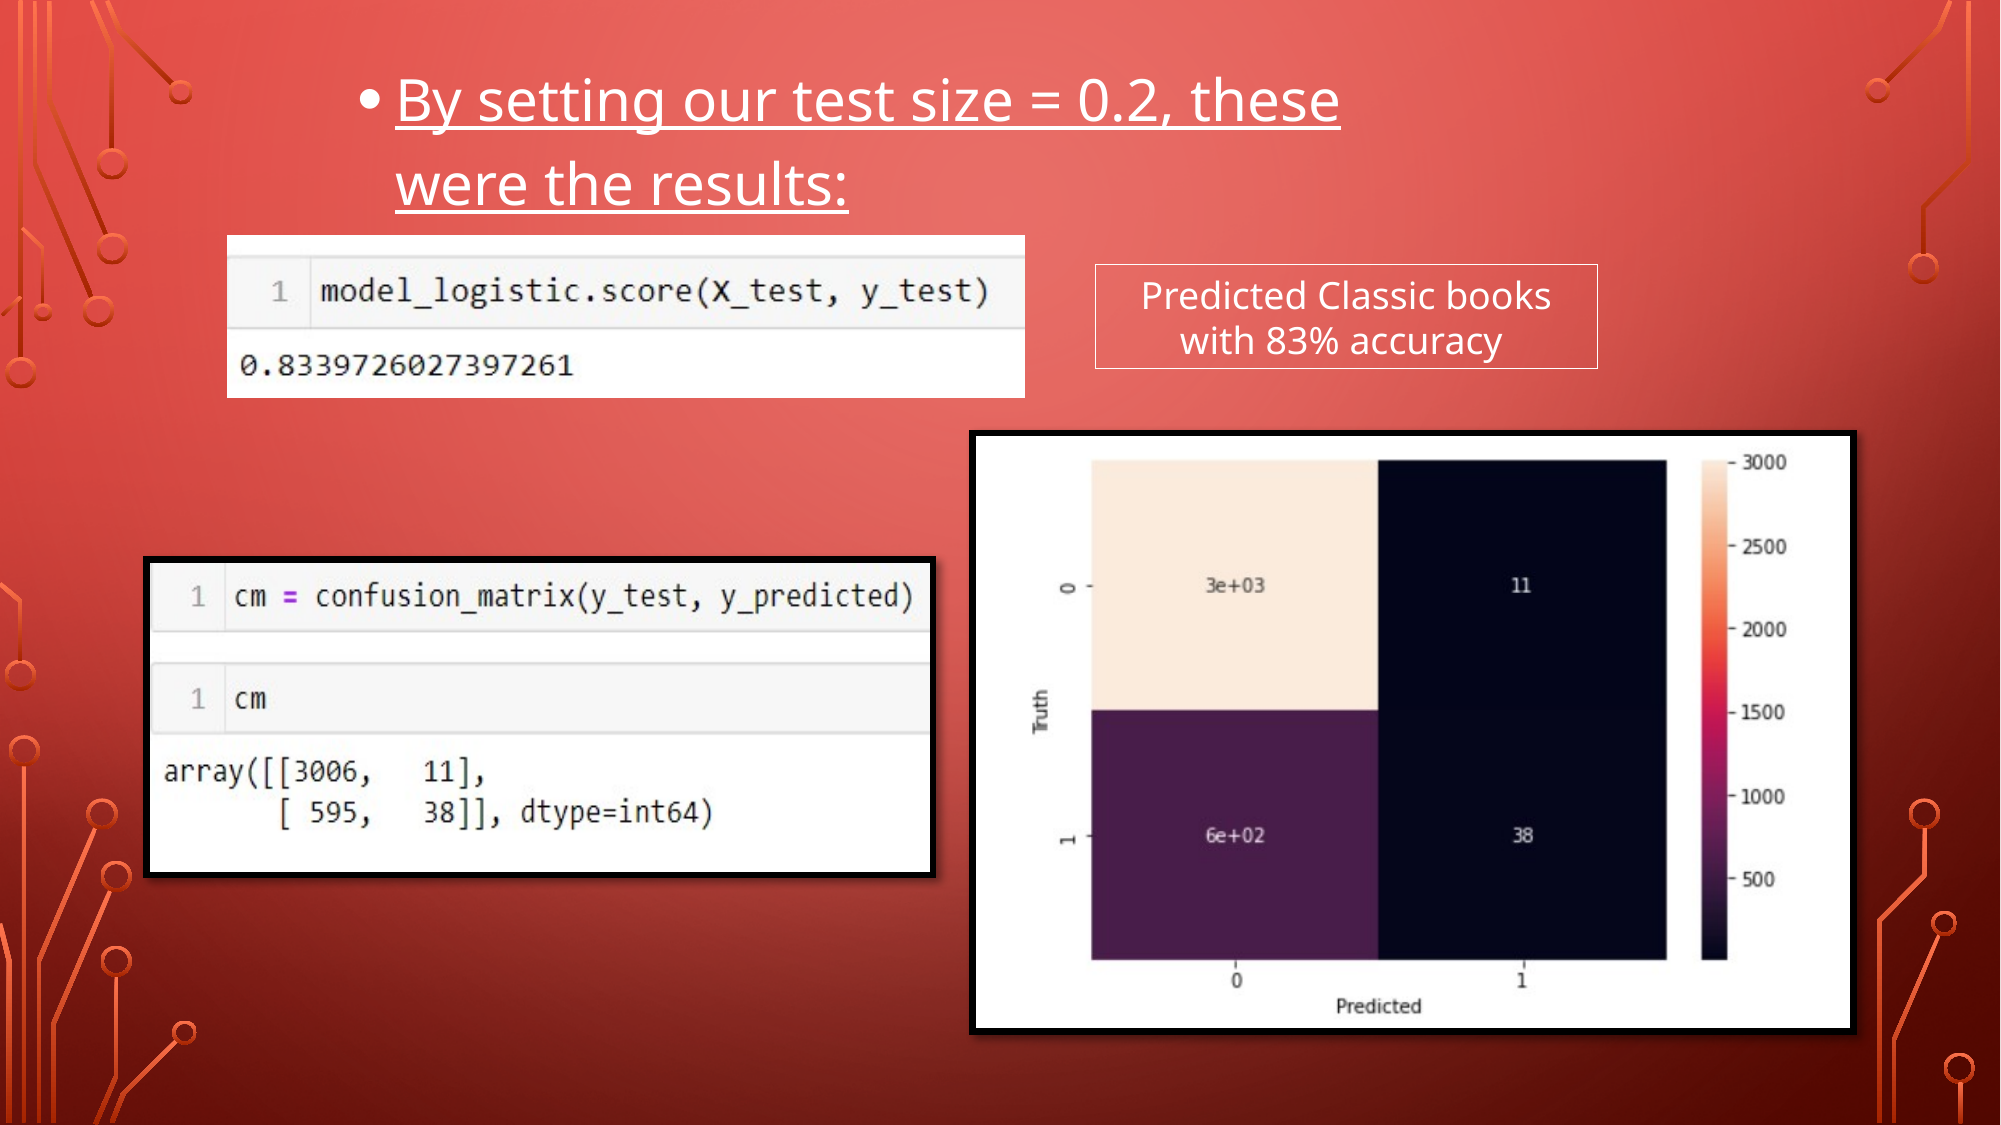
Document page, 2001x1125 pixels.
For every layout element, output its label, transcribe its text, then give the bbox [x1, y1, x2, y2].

picture [975, 435, 1851, 1029]
picture [227, 234, 1025, 398]
picture [149, 562, 931, 873]
text_box Predicted Classic books with 83% accuracy [1095, 264, 1598, 369]
list By setting our test size = 0.2, these were the results: [342, 41, 1449, 213]
